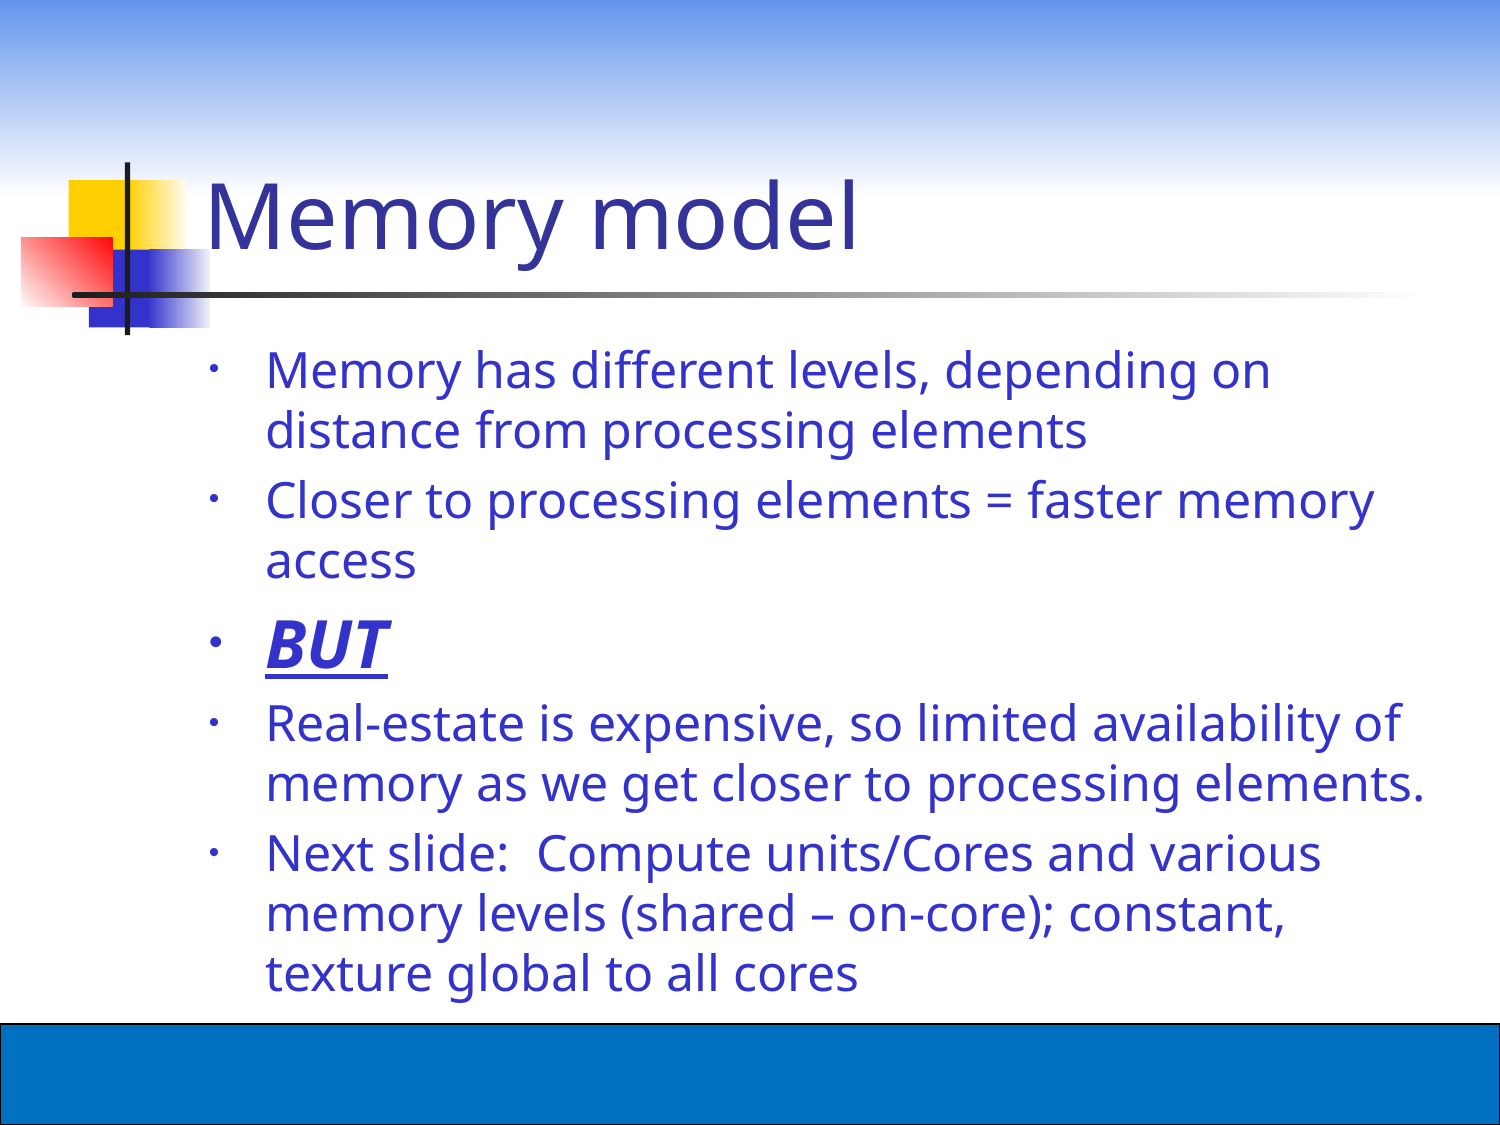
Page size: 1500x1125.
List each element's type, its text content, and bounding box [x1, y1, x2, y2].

list Memory has different levels, depending on distance from processing elements Closer to processing elements = faster memory access BUT Real-estate is expensive, so limited availability of memory as we get closer to processing elements. Next slide: Compute units/Cores and various memory levels (shared – on-core); constant, texture global to all cores [193, 331, 1469, 1006]
title Memory model [188, 35, 1468, 275]
